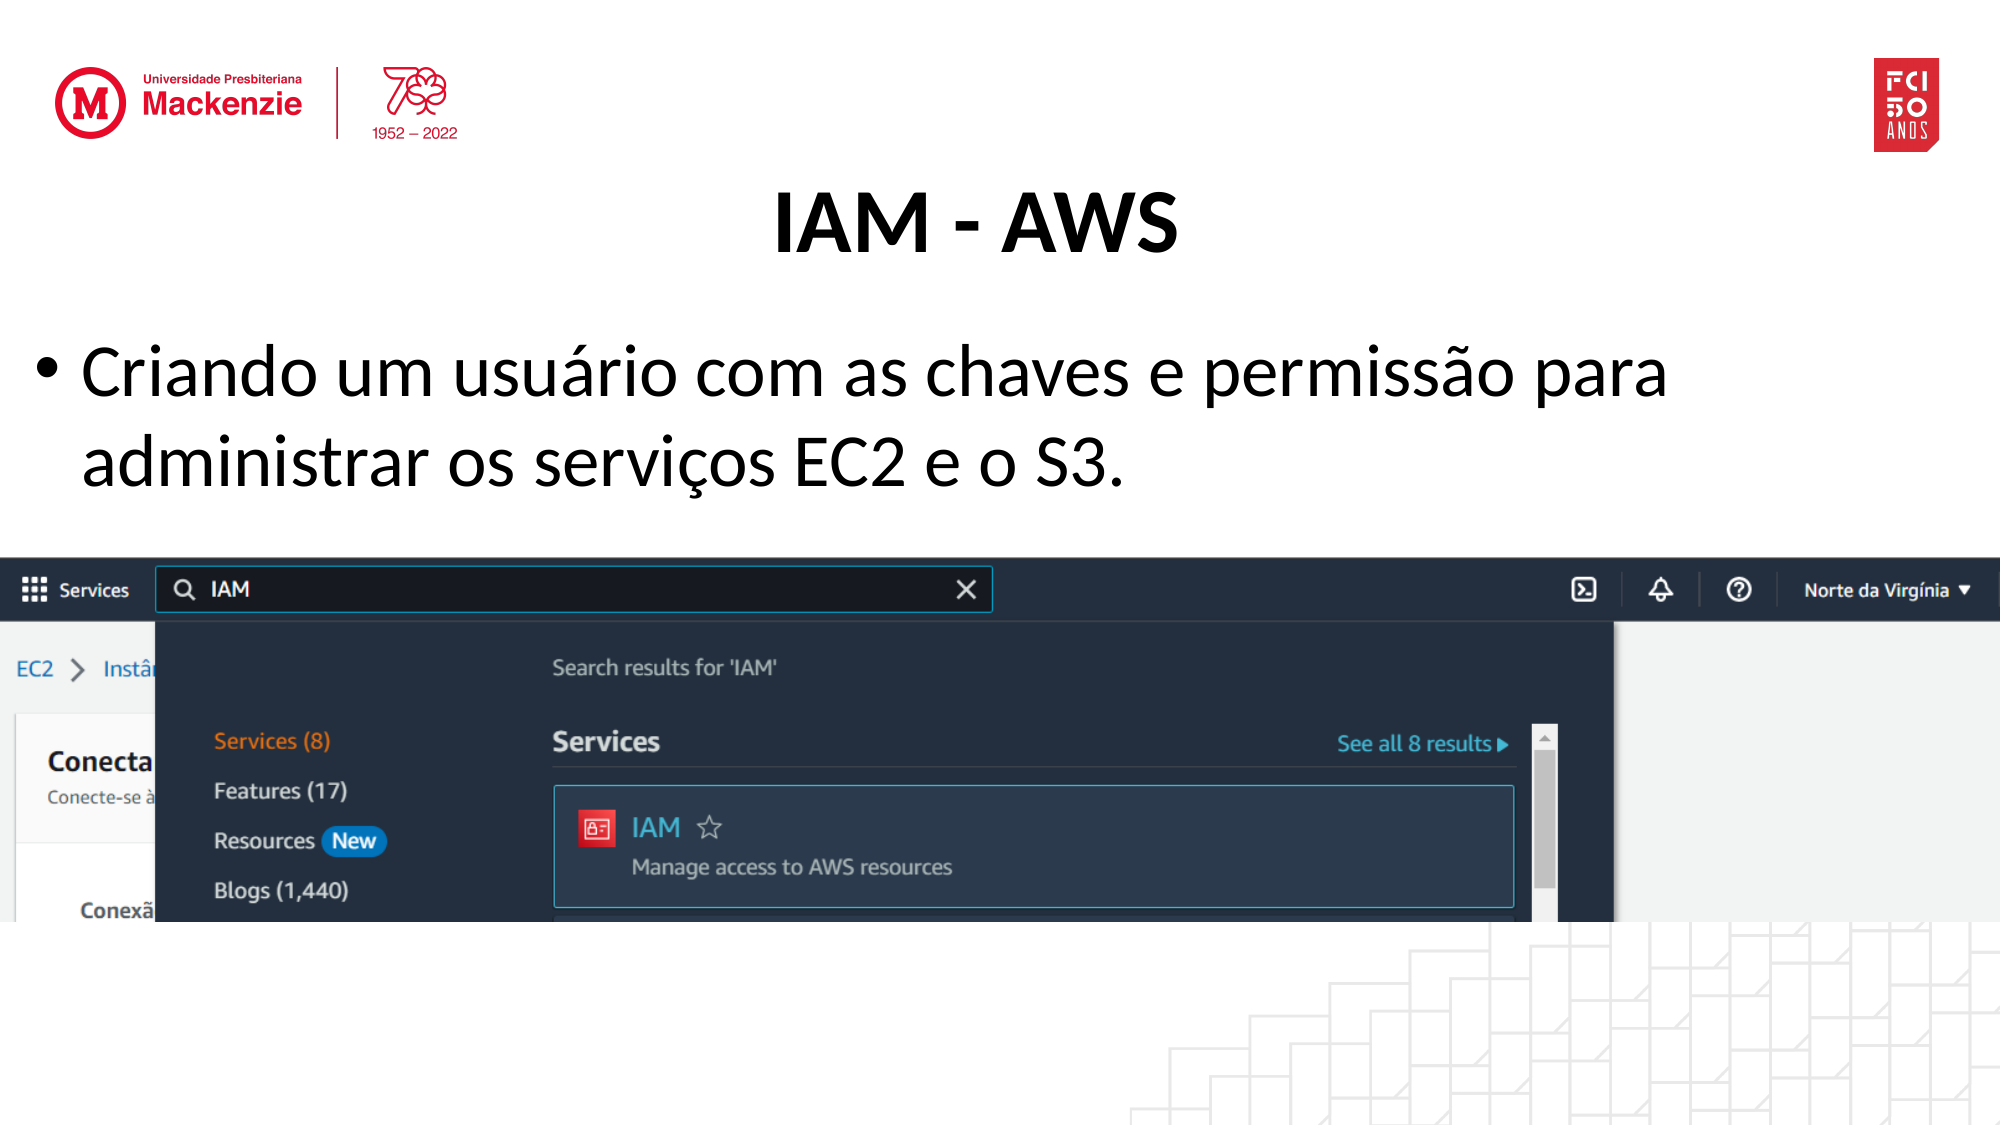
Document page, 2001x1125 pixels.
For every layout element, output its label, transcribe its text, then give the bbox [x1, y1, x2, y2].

picture [0, 557, 2000, 922]
title IAM - AWS [362, 42, 1591, 280]
picture [55, 67, 362, 139]
text_box Criando um usuário com as chaves e permissão para administrar os serviços EC2 e o S3. [19, 314, 1993, 510]
